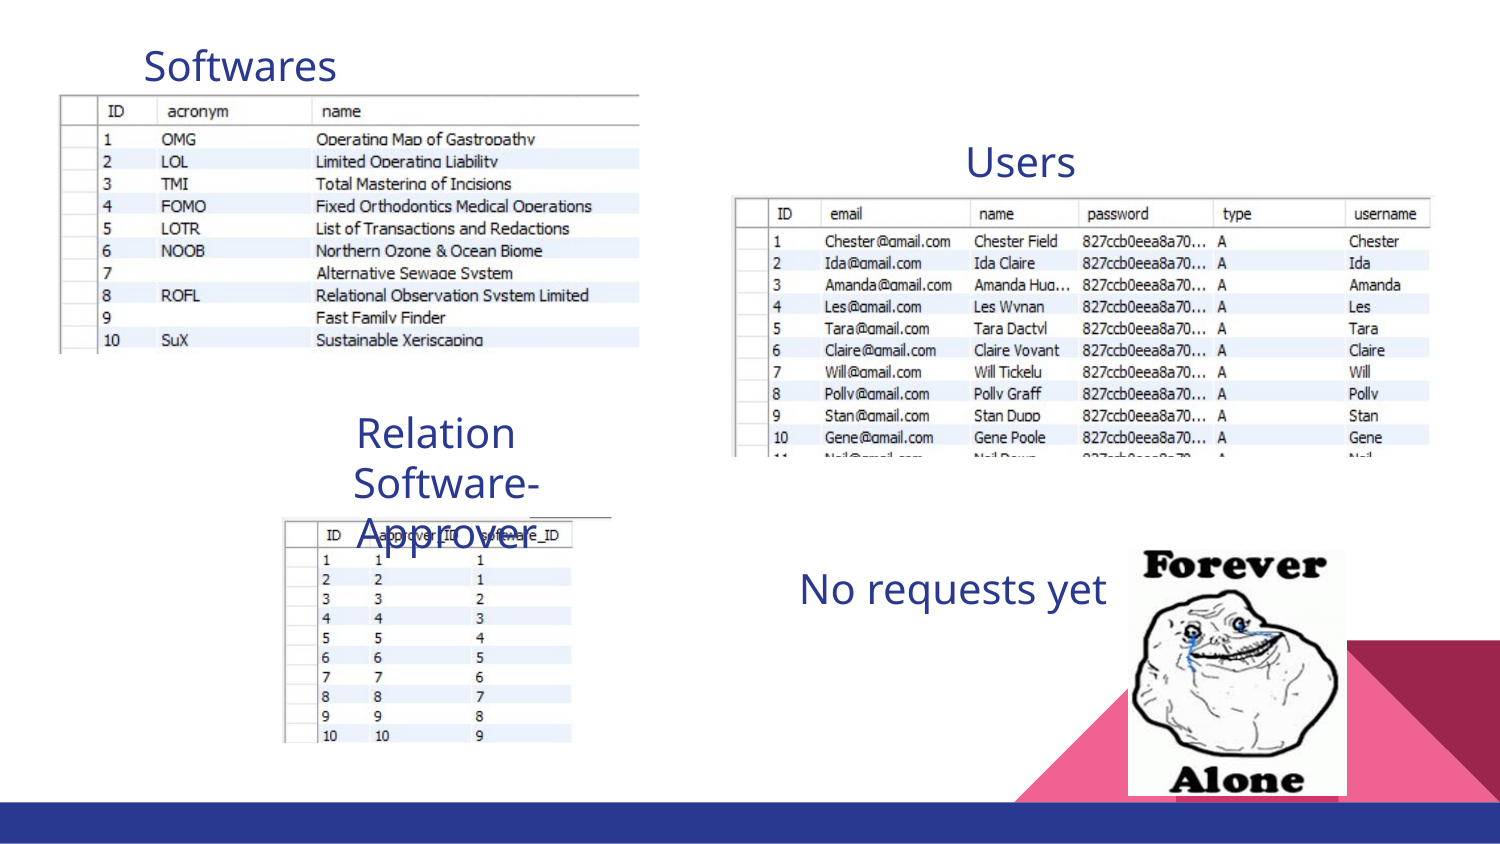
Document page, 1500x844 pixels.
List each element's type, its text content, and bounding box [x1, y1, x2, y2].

text_box No requests yet [783, 547, 1128, 628]
title Softwares [128, 24, 451, 92]
text_box Relation Software-Approver [253, 392, 640, 573]
picture [281, 516, 612, 744]
picture [1127, 549, 1347, 797]
picture [57, 94, 640, 354]
picture [730, 195, 1436, 457]
text_box Users [950, 120, 1272, 193]
list Insert tables and erd [50, 201, 1450, 750]
